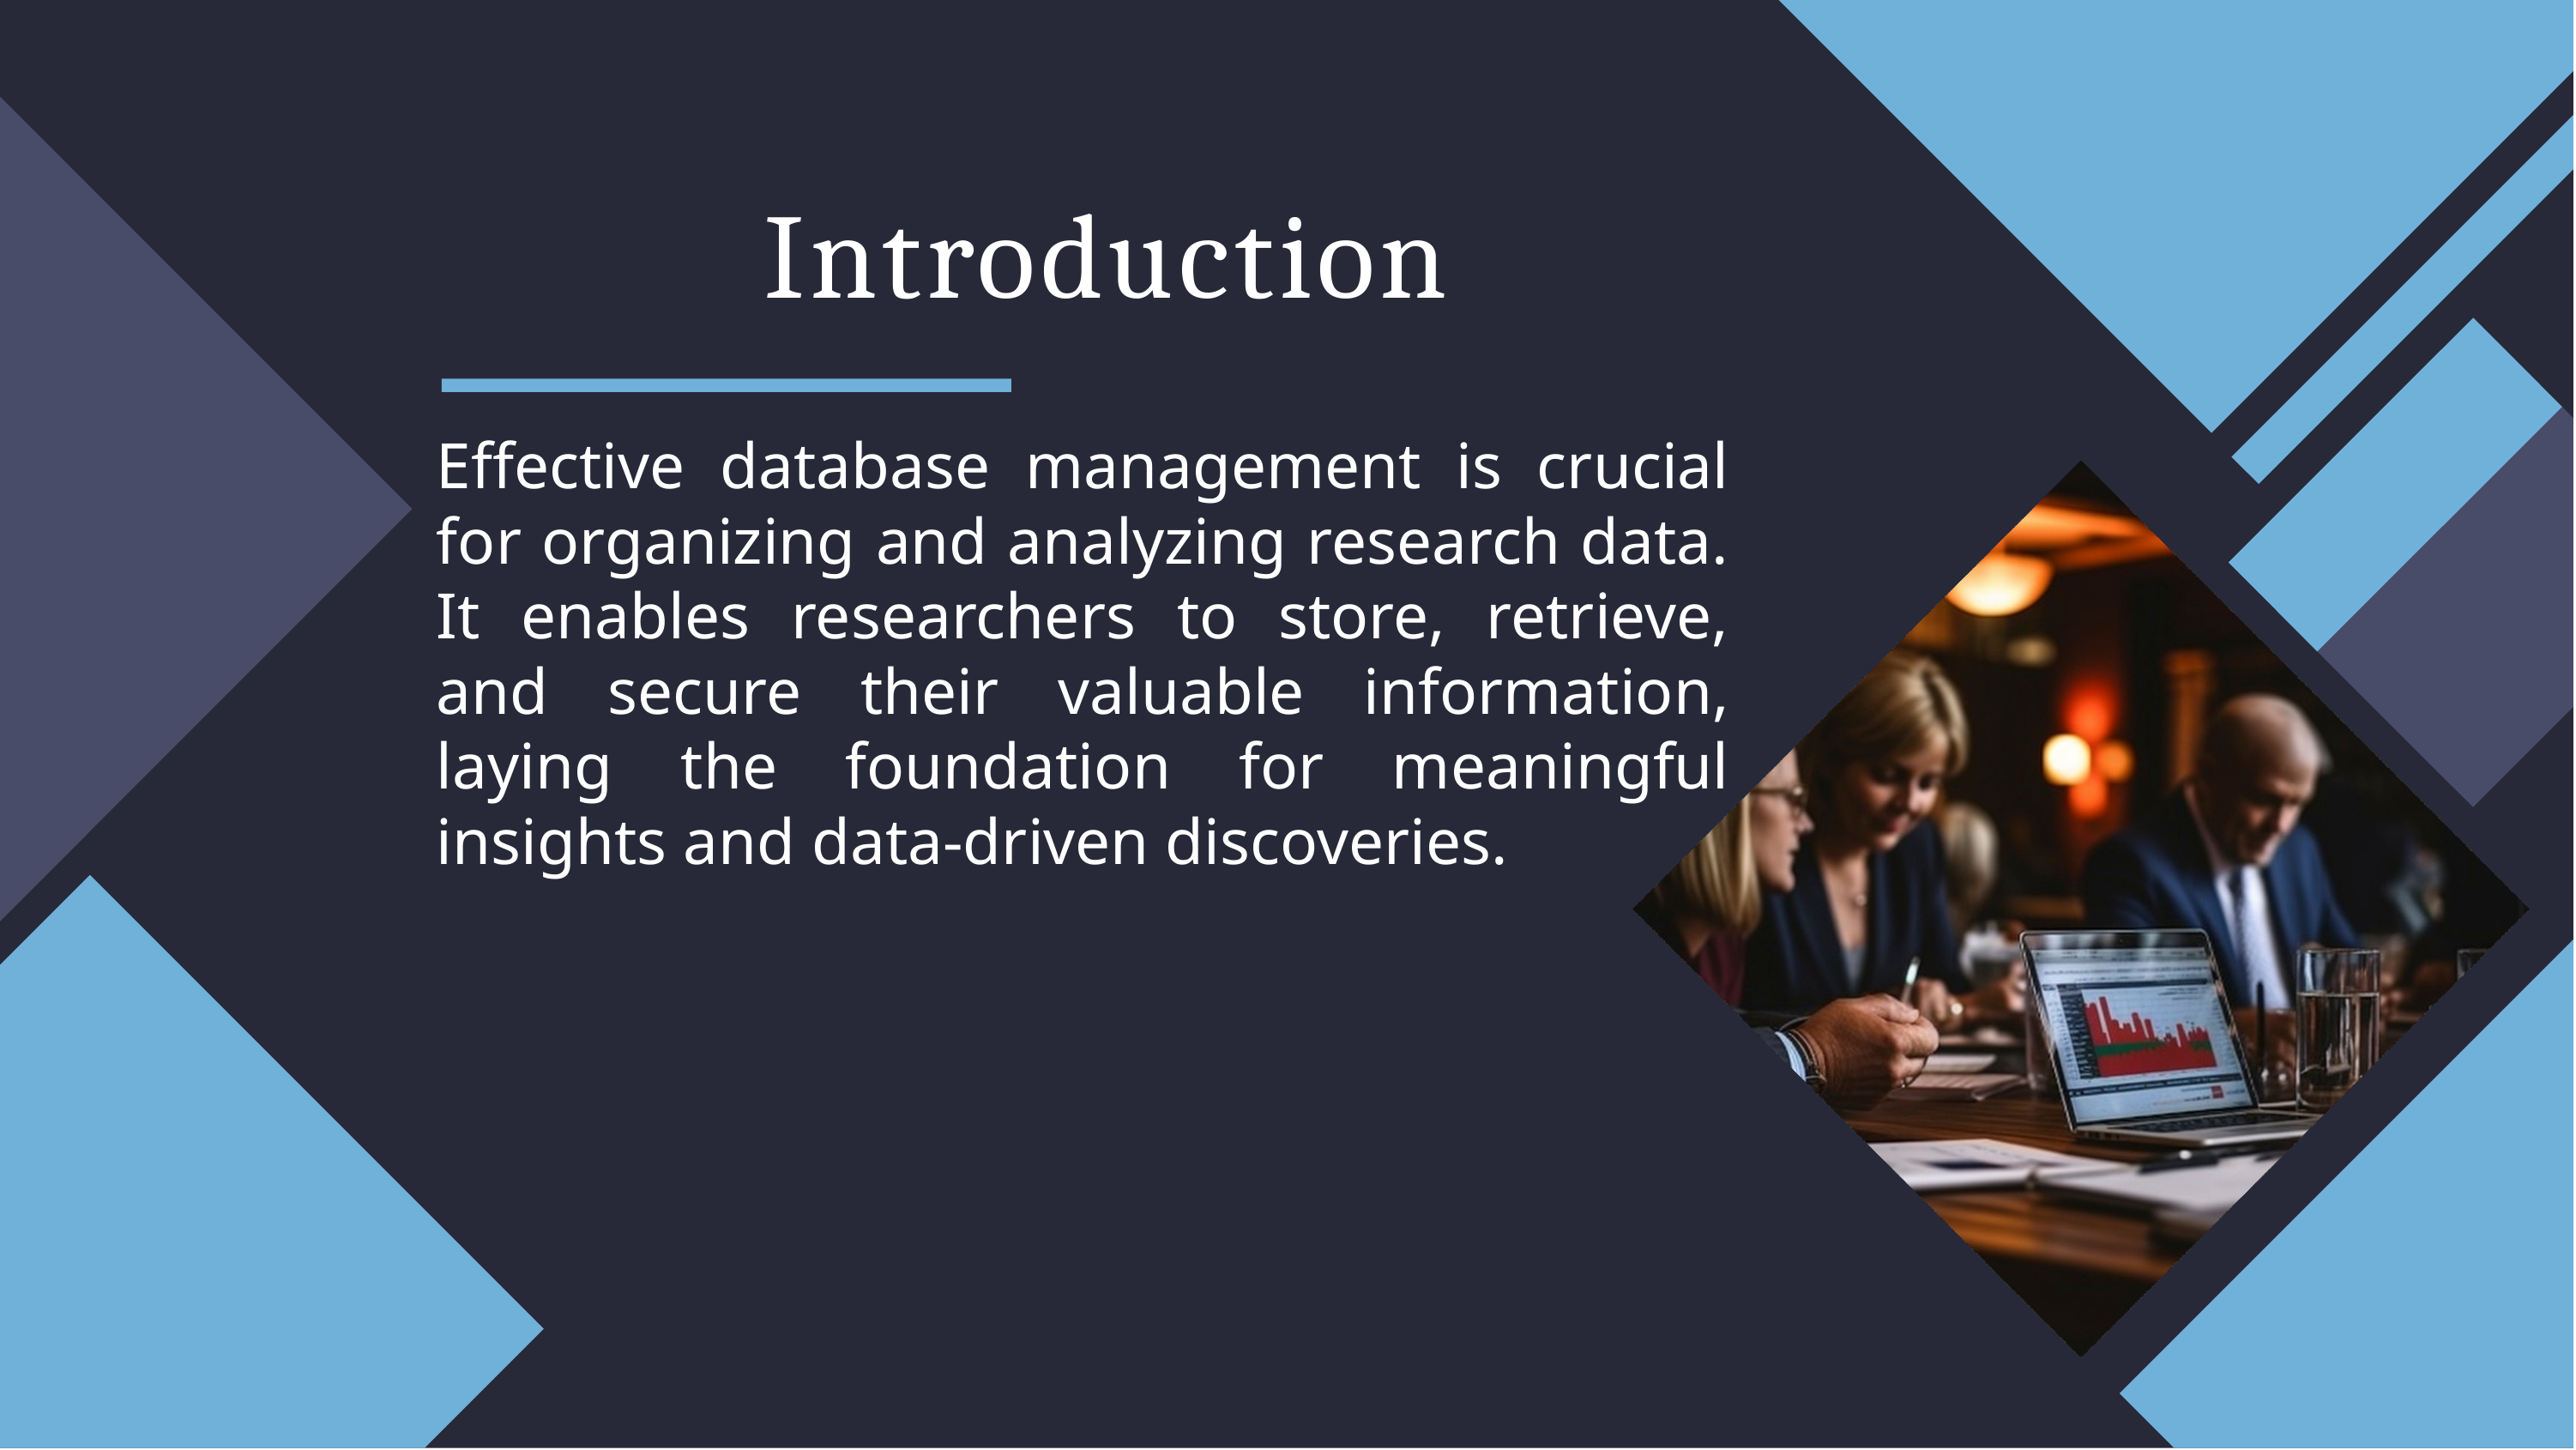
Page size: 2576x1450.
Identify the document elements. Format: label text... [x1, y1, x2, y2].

text_box Effective database management is crucial for organizing and analyzing research data. It enables researchers to store, retrieve, and secure their valuable information, laying the foundation for meaningful insights and data-driven discoveries. [551, 424, 1628, 963]
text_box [1632, 114, 2574, 1357]
title Introduction [762, 175, 1481, 420]
text_box [2119, 1363, 2574, 1448]
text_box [1778, 0, 2574, 114]
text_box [0, 96, 545, 1448]
text_box [551, 378, 1011, 392]
